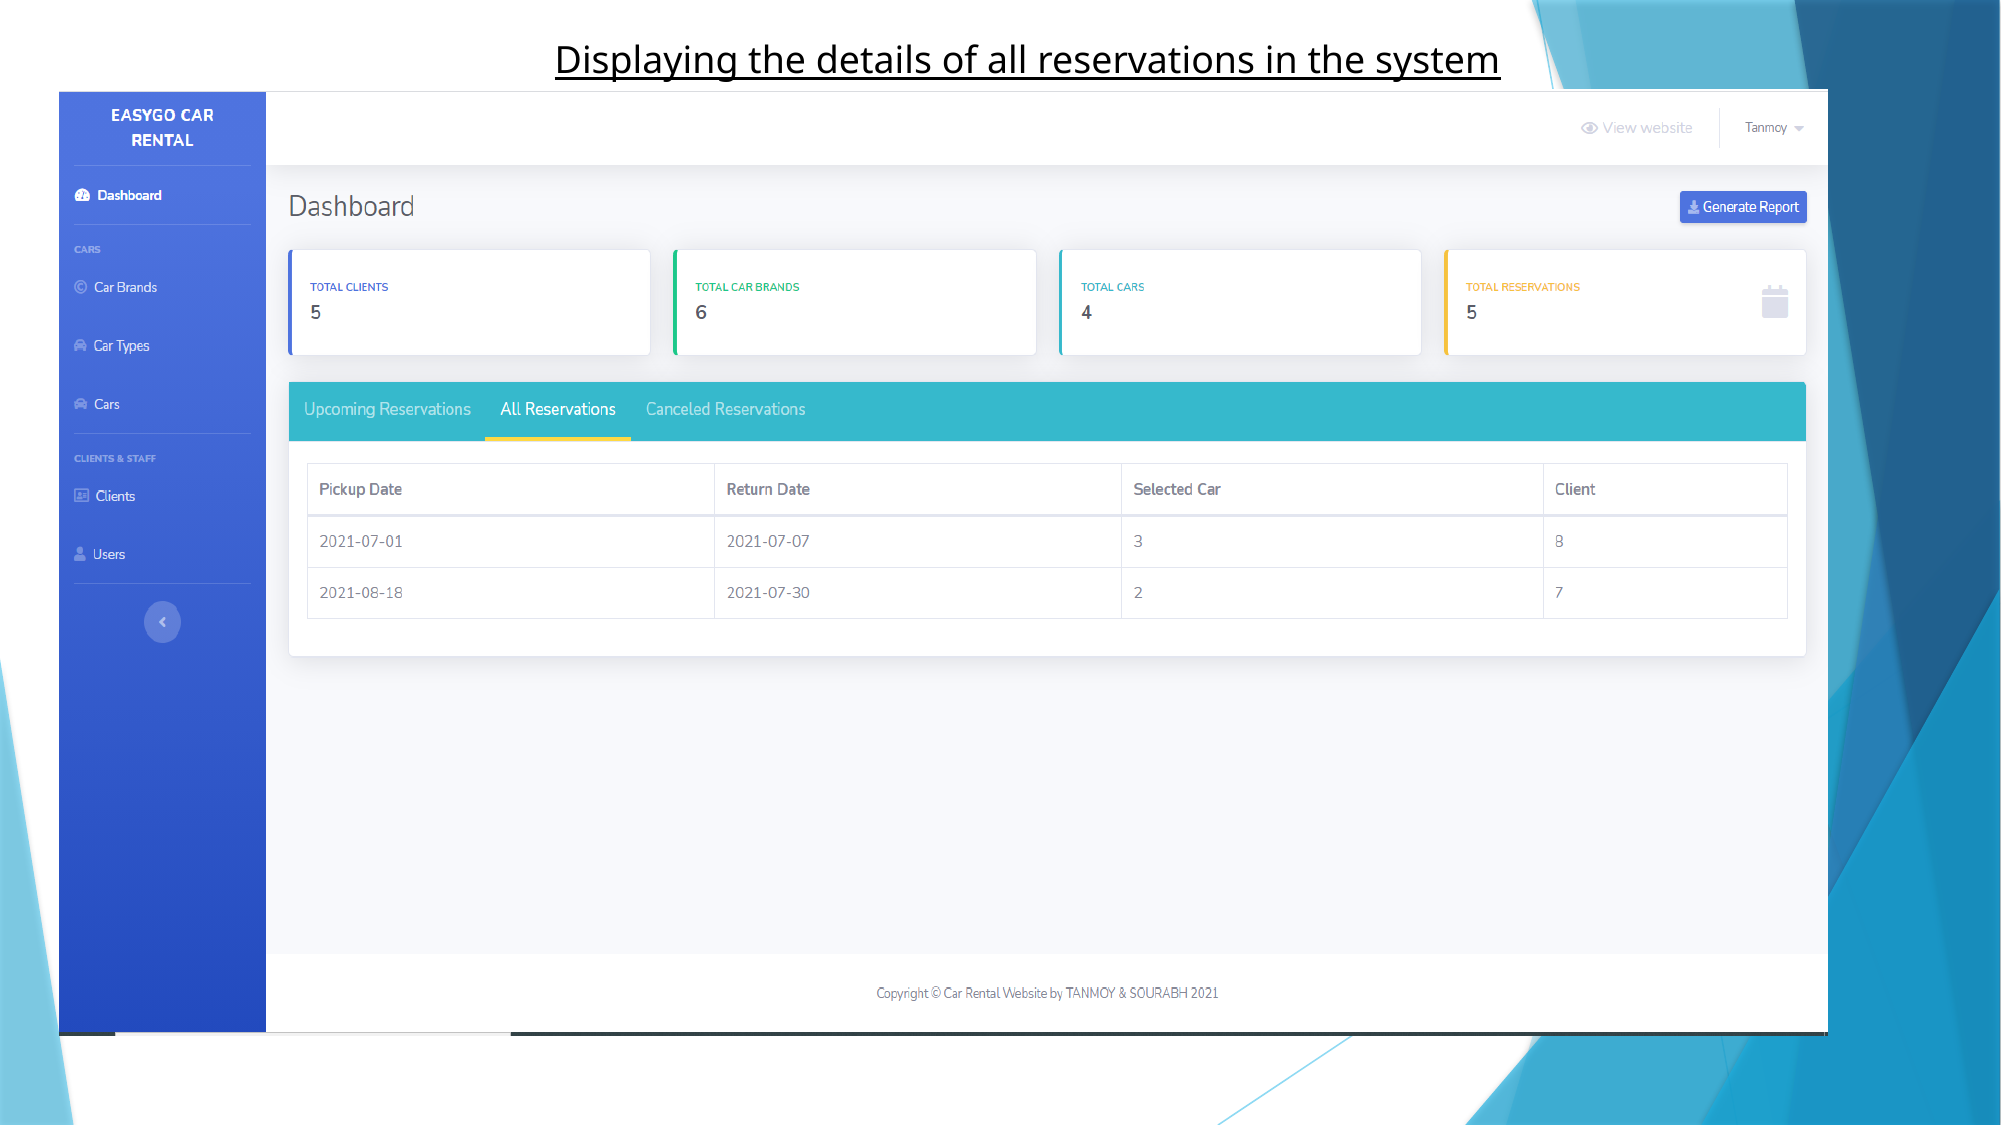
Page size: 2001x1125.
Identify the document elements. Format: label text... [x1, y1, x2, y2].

text_box Displaying the details of all reservations in the system [539, 29, 1517, 88]
picture [58, 89, 1828, 1036]
